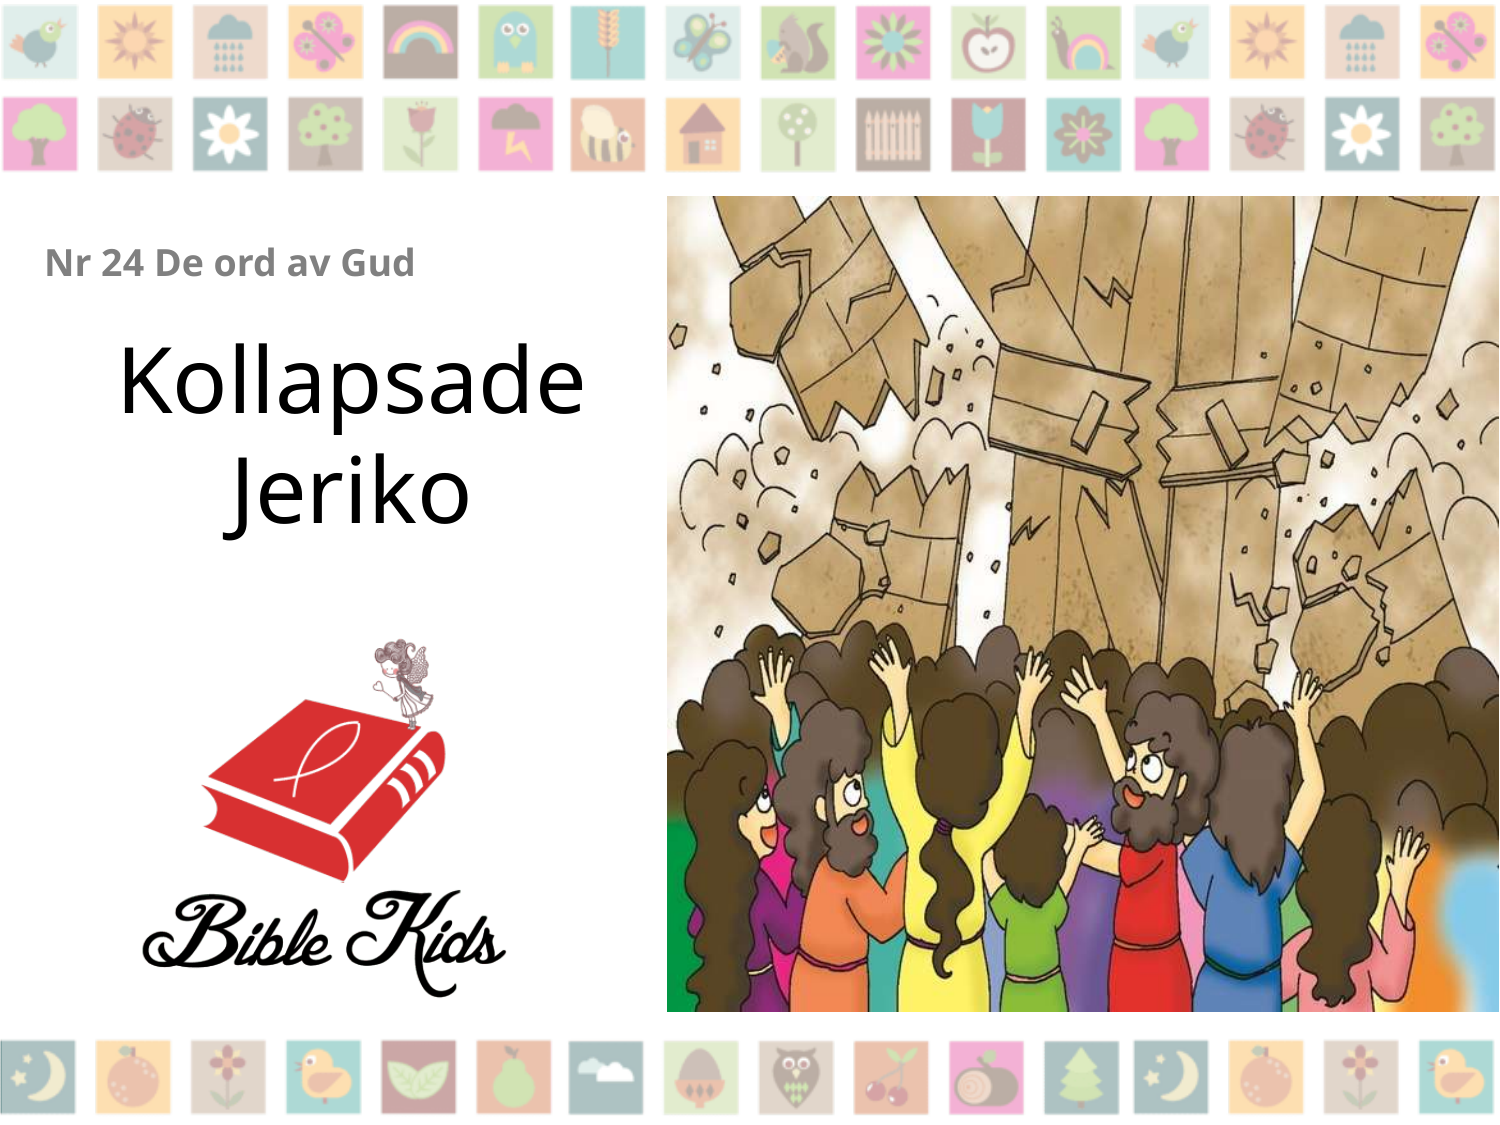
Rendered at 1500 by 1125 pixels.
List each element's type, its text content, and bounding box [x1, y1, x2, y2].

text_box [0, 3, 1500, 181]
picture [117, 600, 544, 1027]
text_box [0, 1028, 1500, 1118]
text_box Nr 24 De ord av Gud [29, 231, 526, 292]
picture [666, 195, 1499, 1012]
text_box Kollapsade Jeriko [29, 314, 661, 550]
